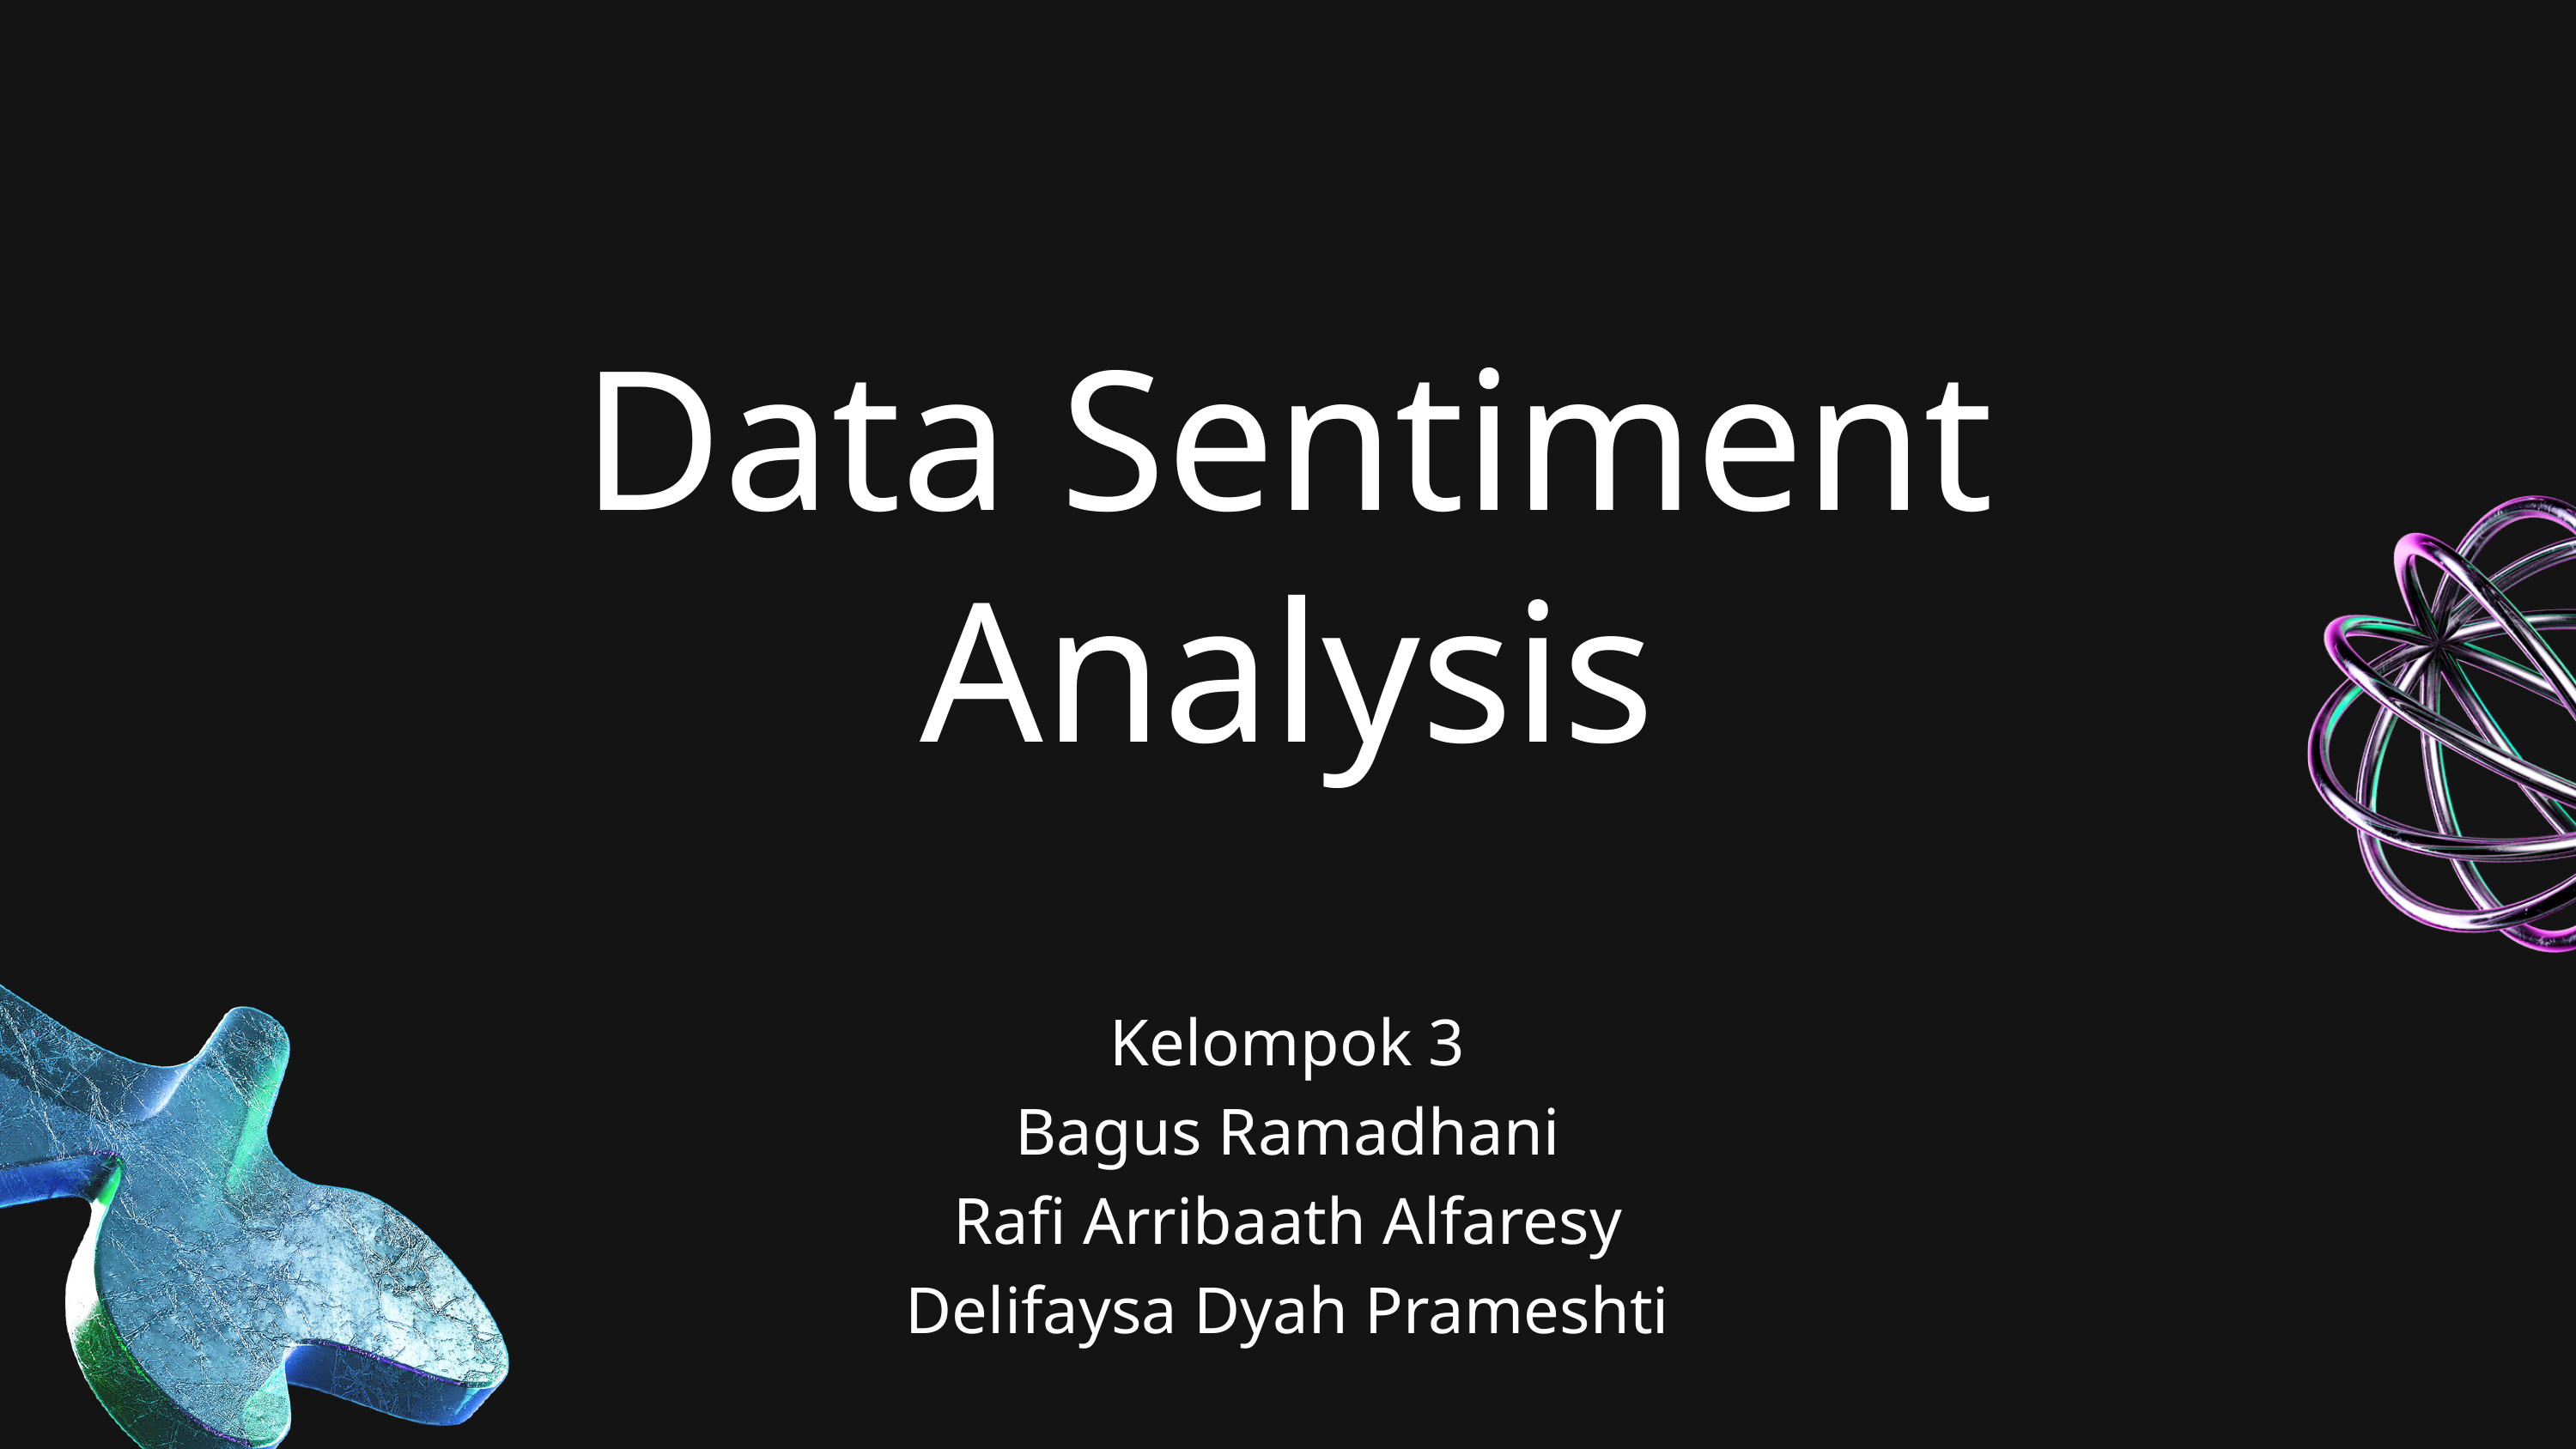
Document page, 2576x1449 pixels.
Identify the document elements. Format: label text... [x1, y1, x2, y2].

text_box [2307, 495, 2576, 953]
text_box Kelompok 3 Bagus Ramadhani Rafi Arribaath Alfaresy Delifaysa Dyah Prameshti [707, 989, 1869, 1346]
text_box Data Sentiment Analysis [317, 317, 2259, 781]
text_box [0, 928, 509, 1449]
